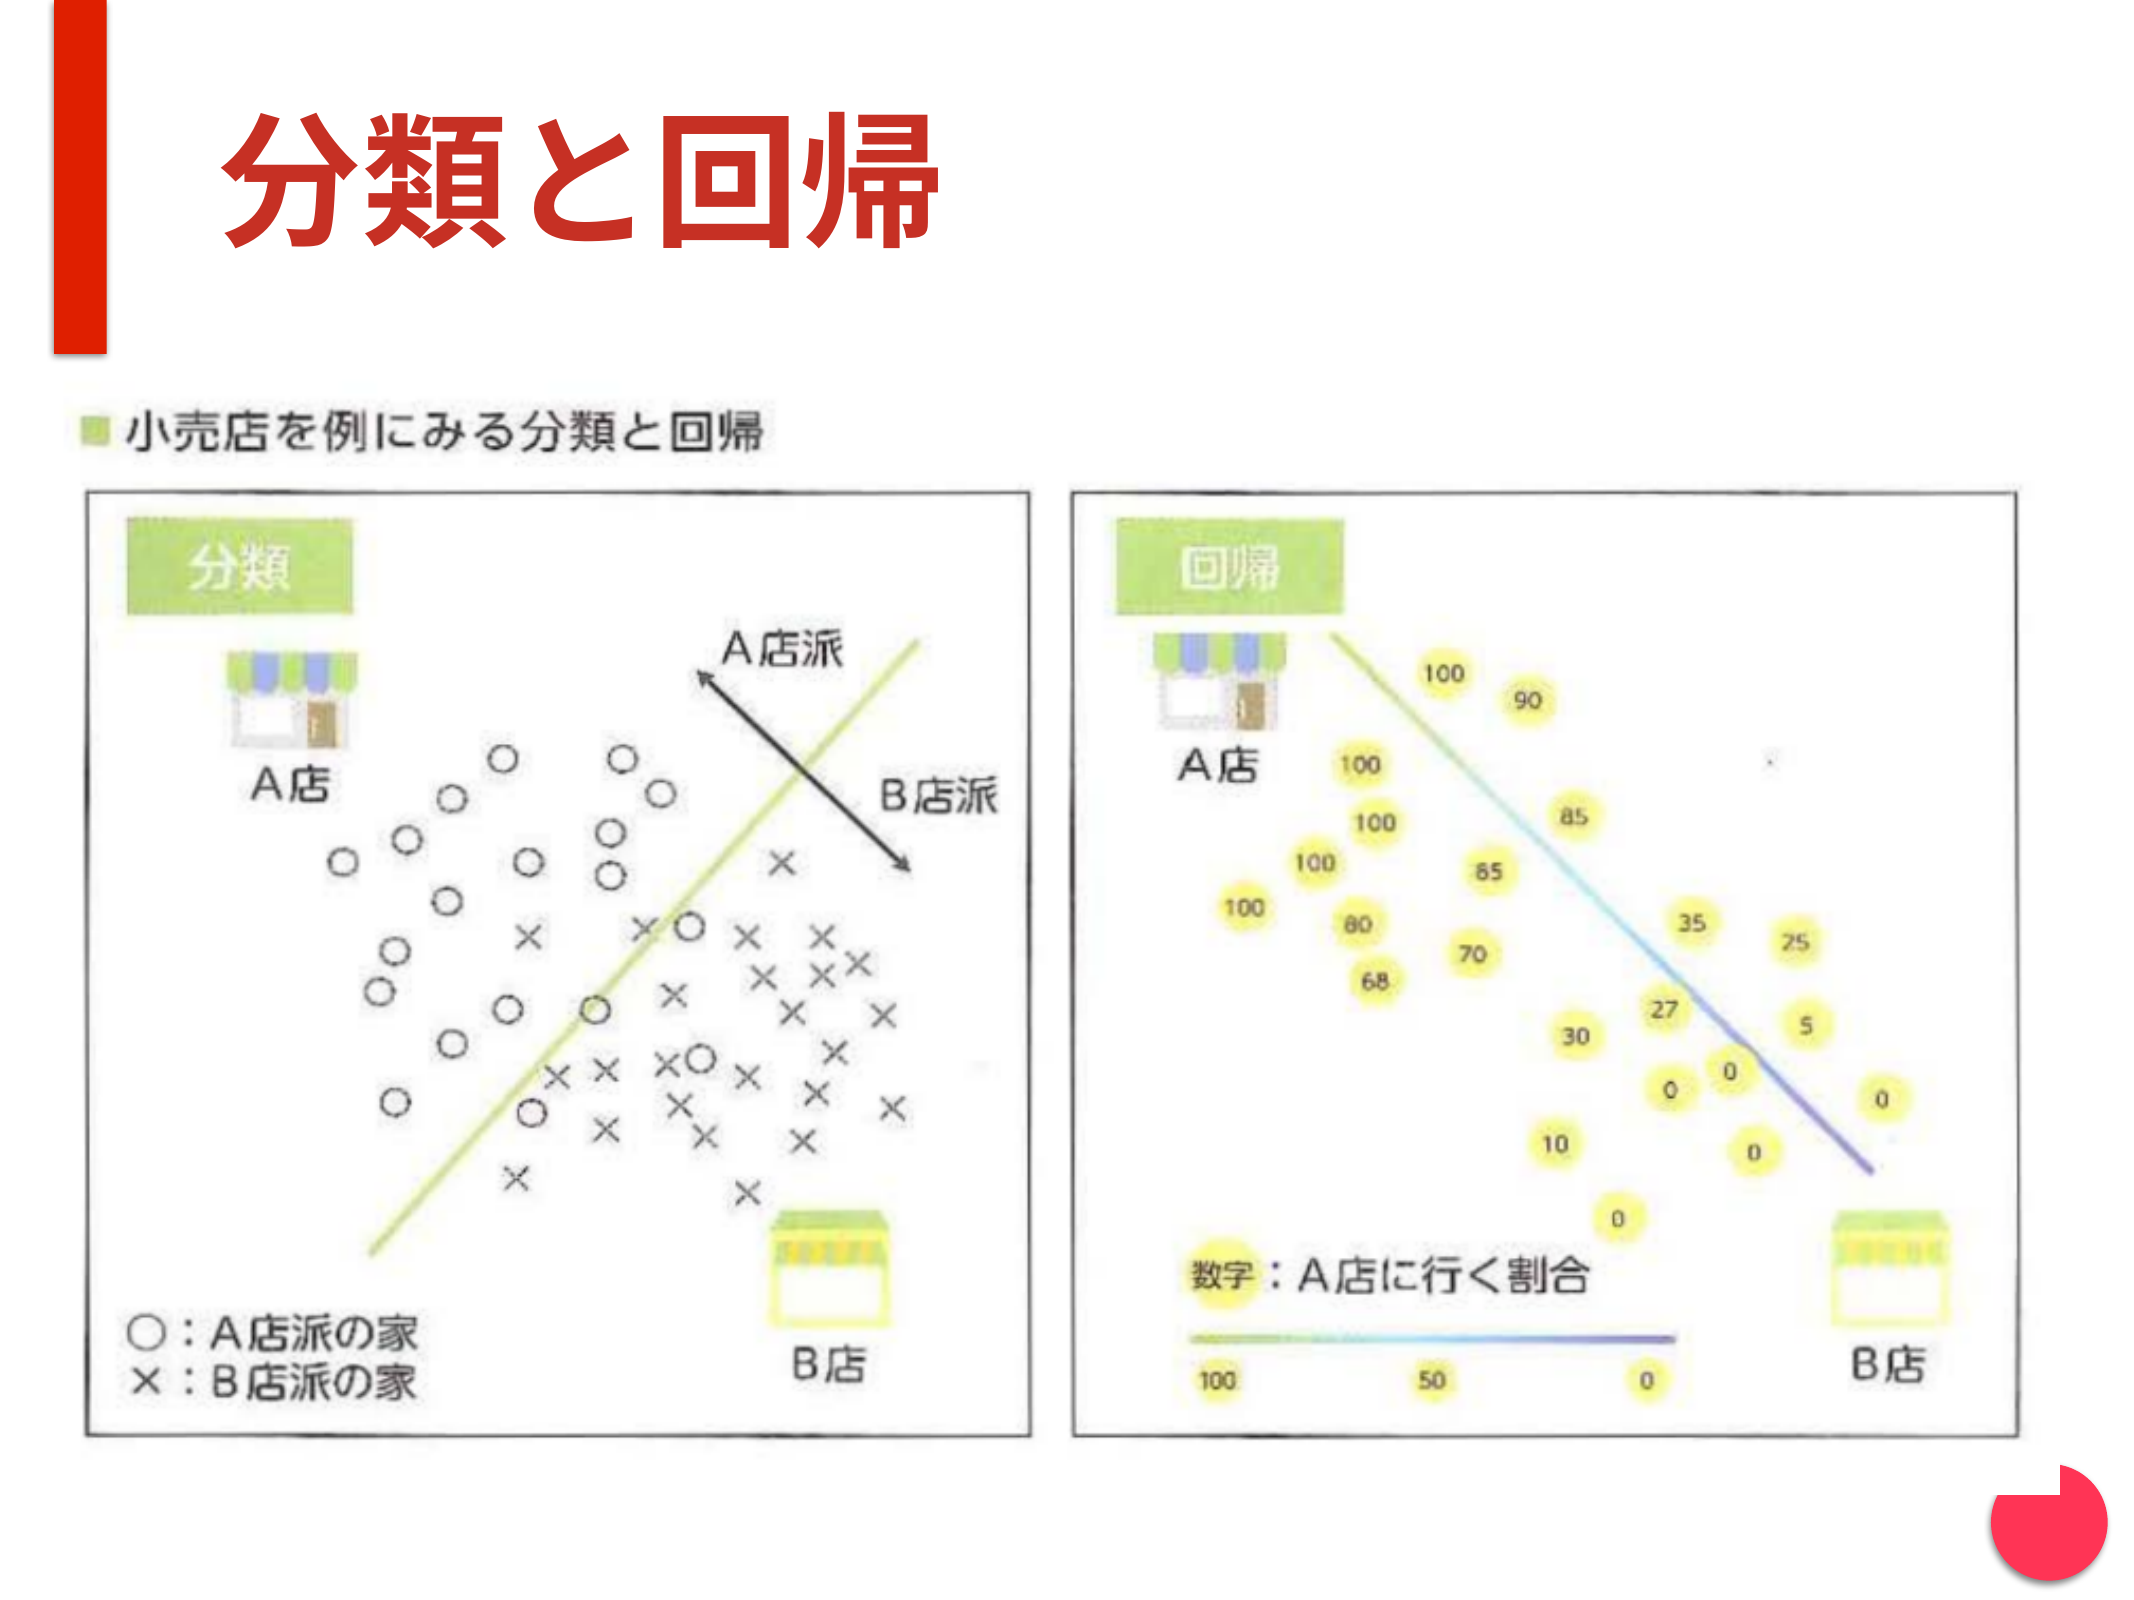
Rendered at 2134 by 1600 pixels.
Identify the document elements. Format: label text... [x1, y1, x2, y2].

title 分類と回帰 [208, 18, 2030, 336]
picture [55, 366, 2060, 1495]
